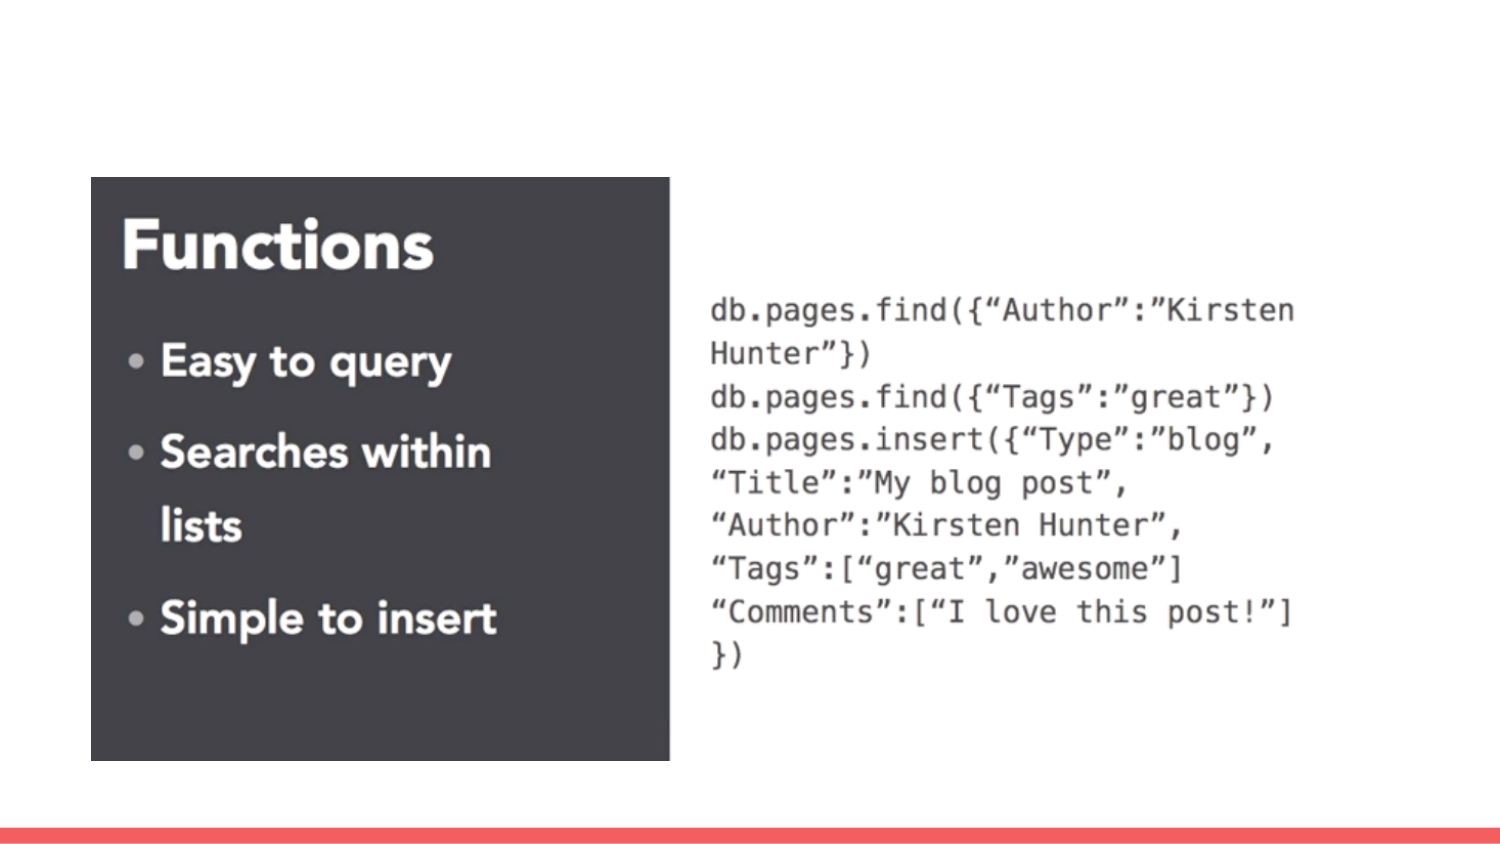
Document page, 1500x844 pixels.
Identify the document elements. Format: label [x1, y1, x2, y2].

picture [91, 177, 1409, 761]
